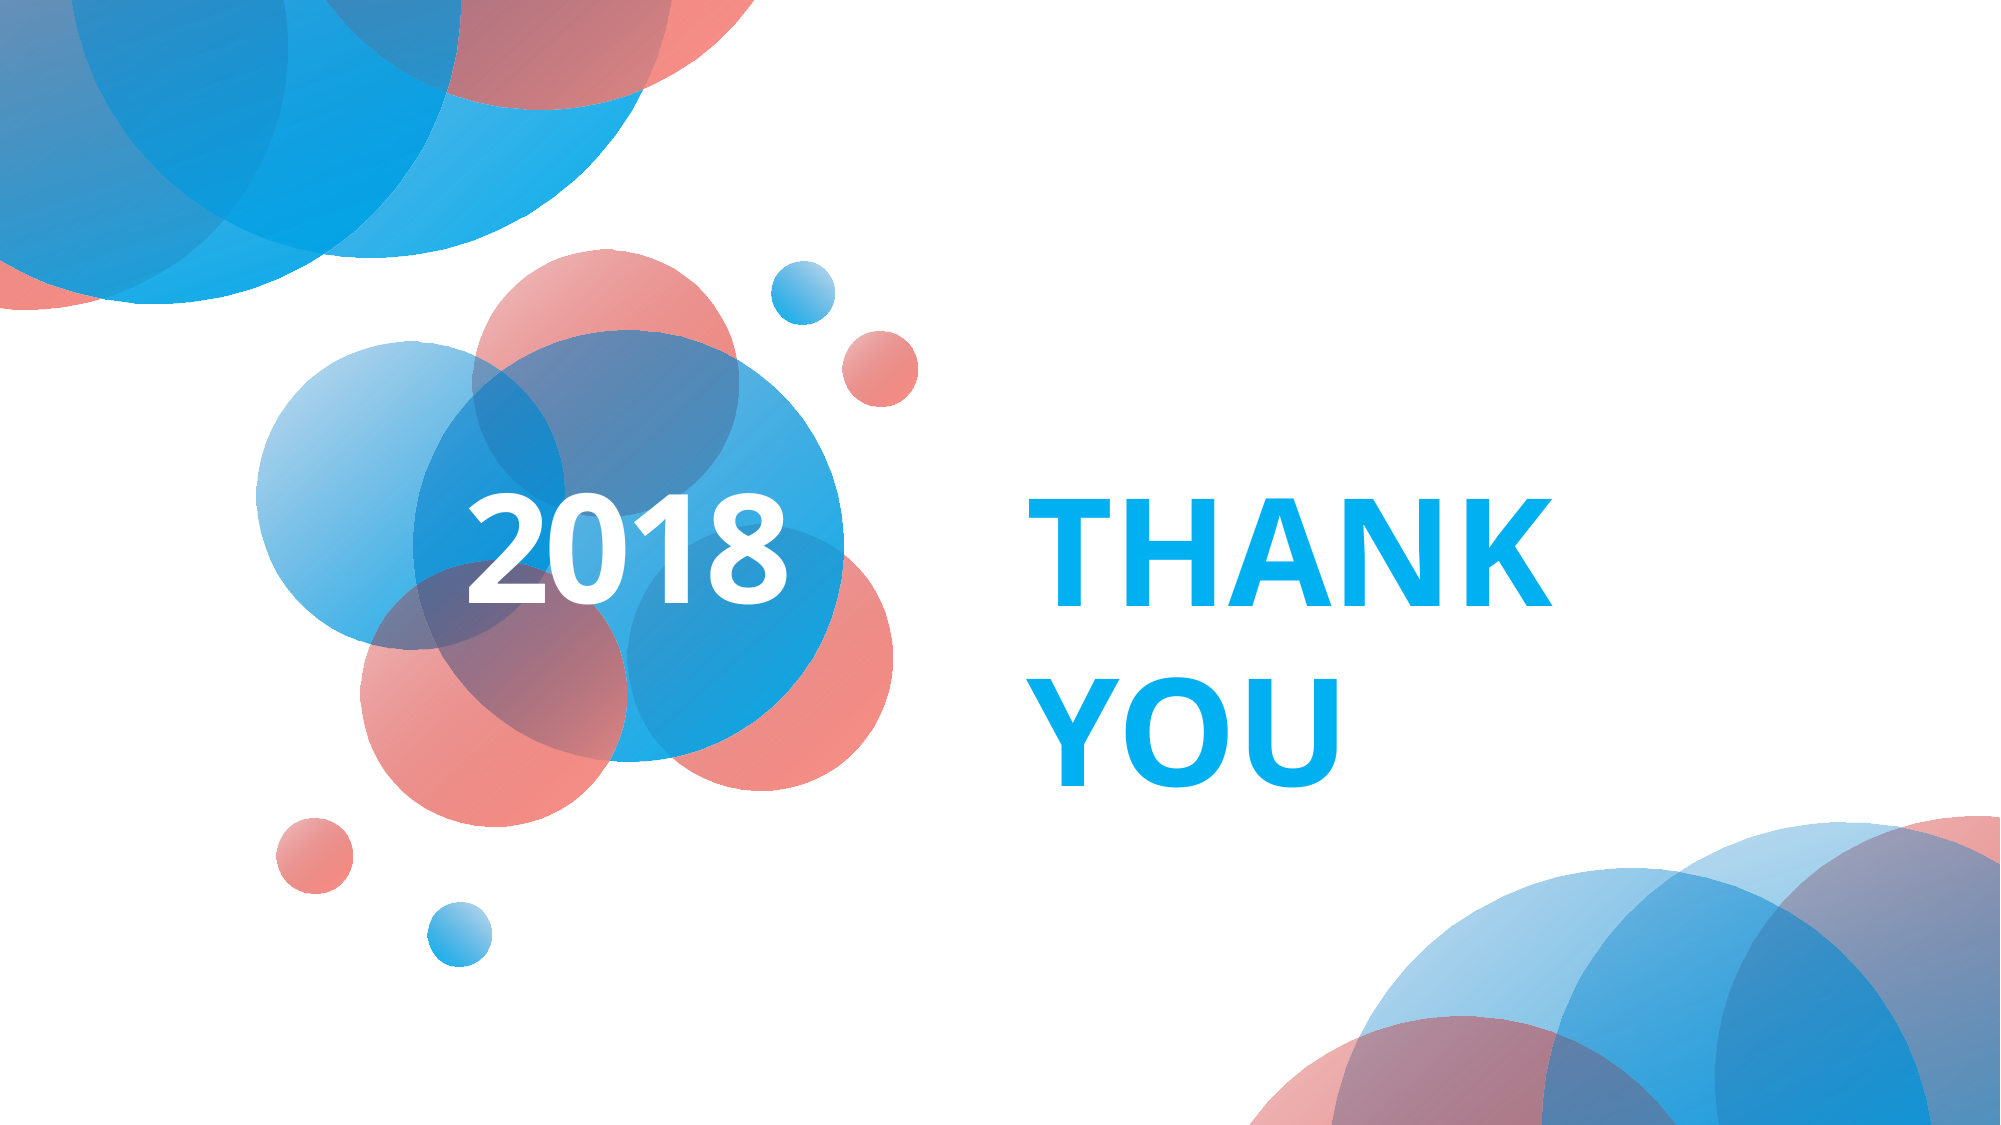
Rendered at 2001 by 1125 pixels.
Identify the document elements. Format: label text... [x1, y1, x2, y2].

text_box [412, 505, 416, 586]
text_box [438, 329, 818, 443]
text_box [256, 341, 500, 645]
text_box [427, 902, 492, 967]
text_box [276, 817, 353, 894]
text_box [842, 330, 918, 406]
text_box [1199, 816, 2000, 1125]
text_box [475, 310, 737, 370]
text_box [776, 260, 835, 325]
text_box [608, 642, 822, 762]
text_box THANK YOU [1011, 449, 1902, 825]
text_box [673, 554, 893, 791]
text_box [0, 0, 802, 310]
text_box [360, 586, 627, 827]
text_box 2018 [416, 443, 841, 642]
